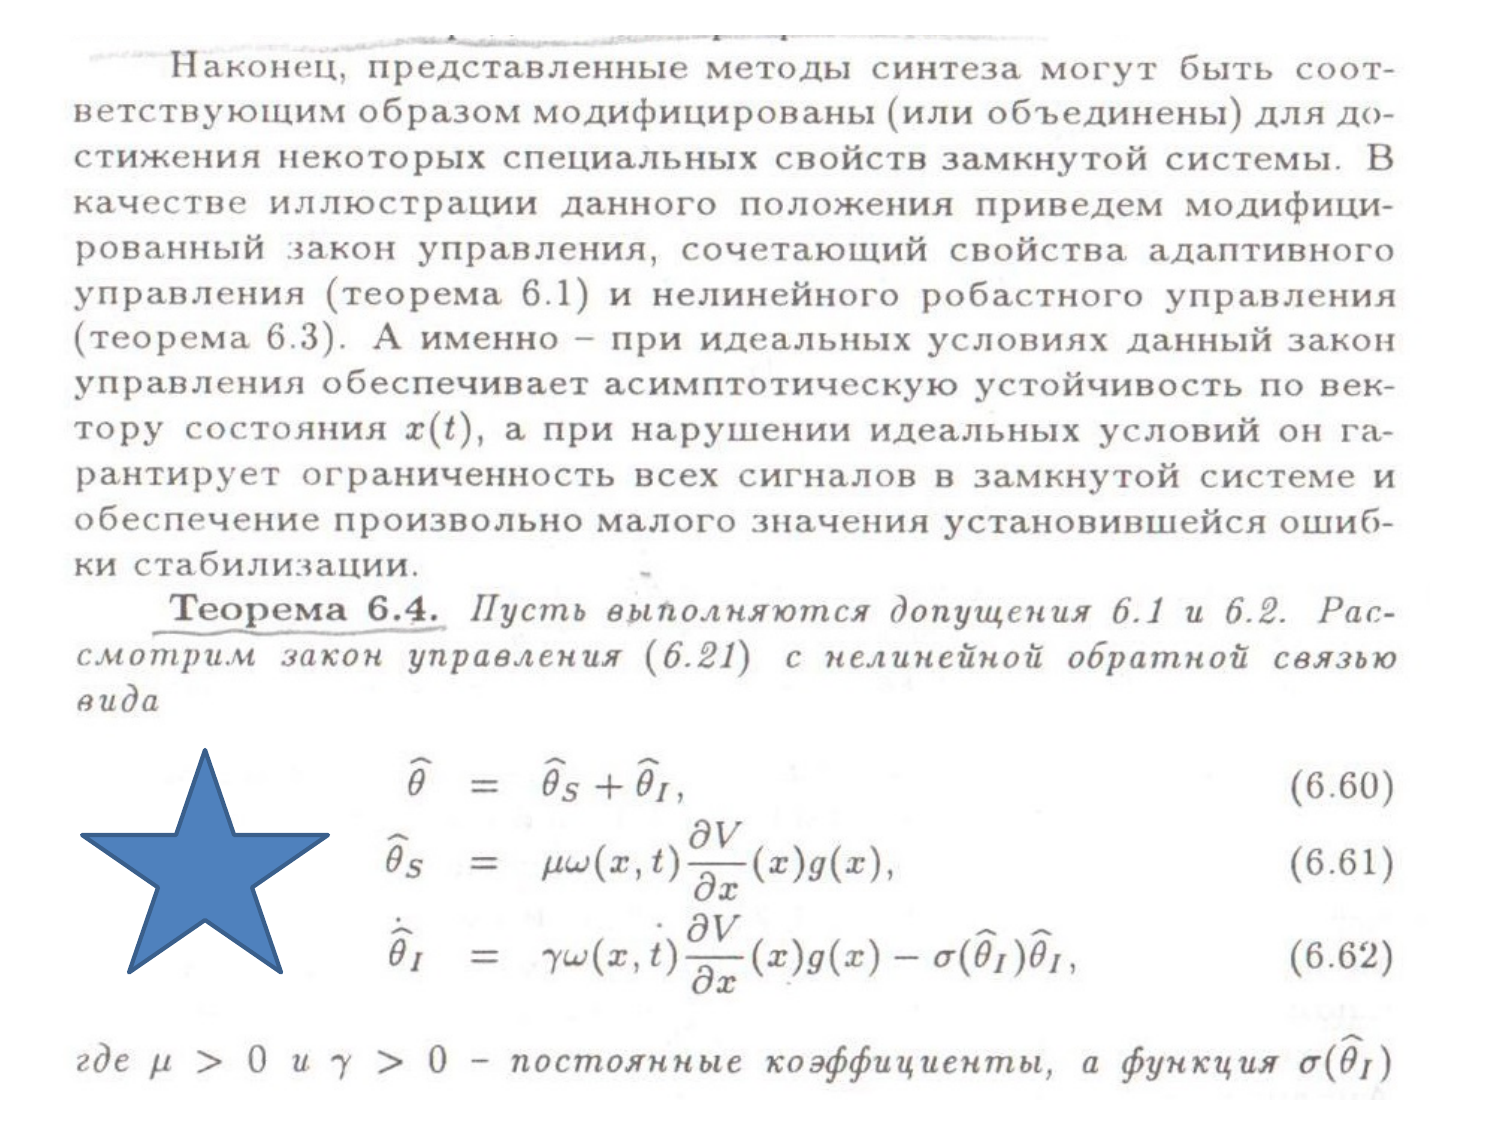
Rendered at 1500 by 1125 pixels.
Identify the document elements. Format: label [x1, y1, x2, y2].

picture [58, 34, 1430, 1101]
